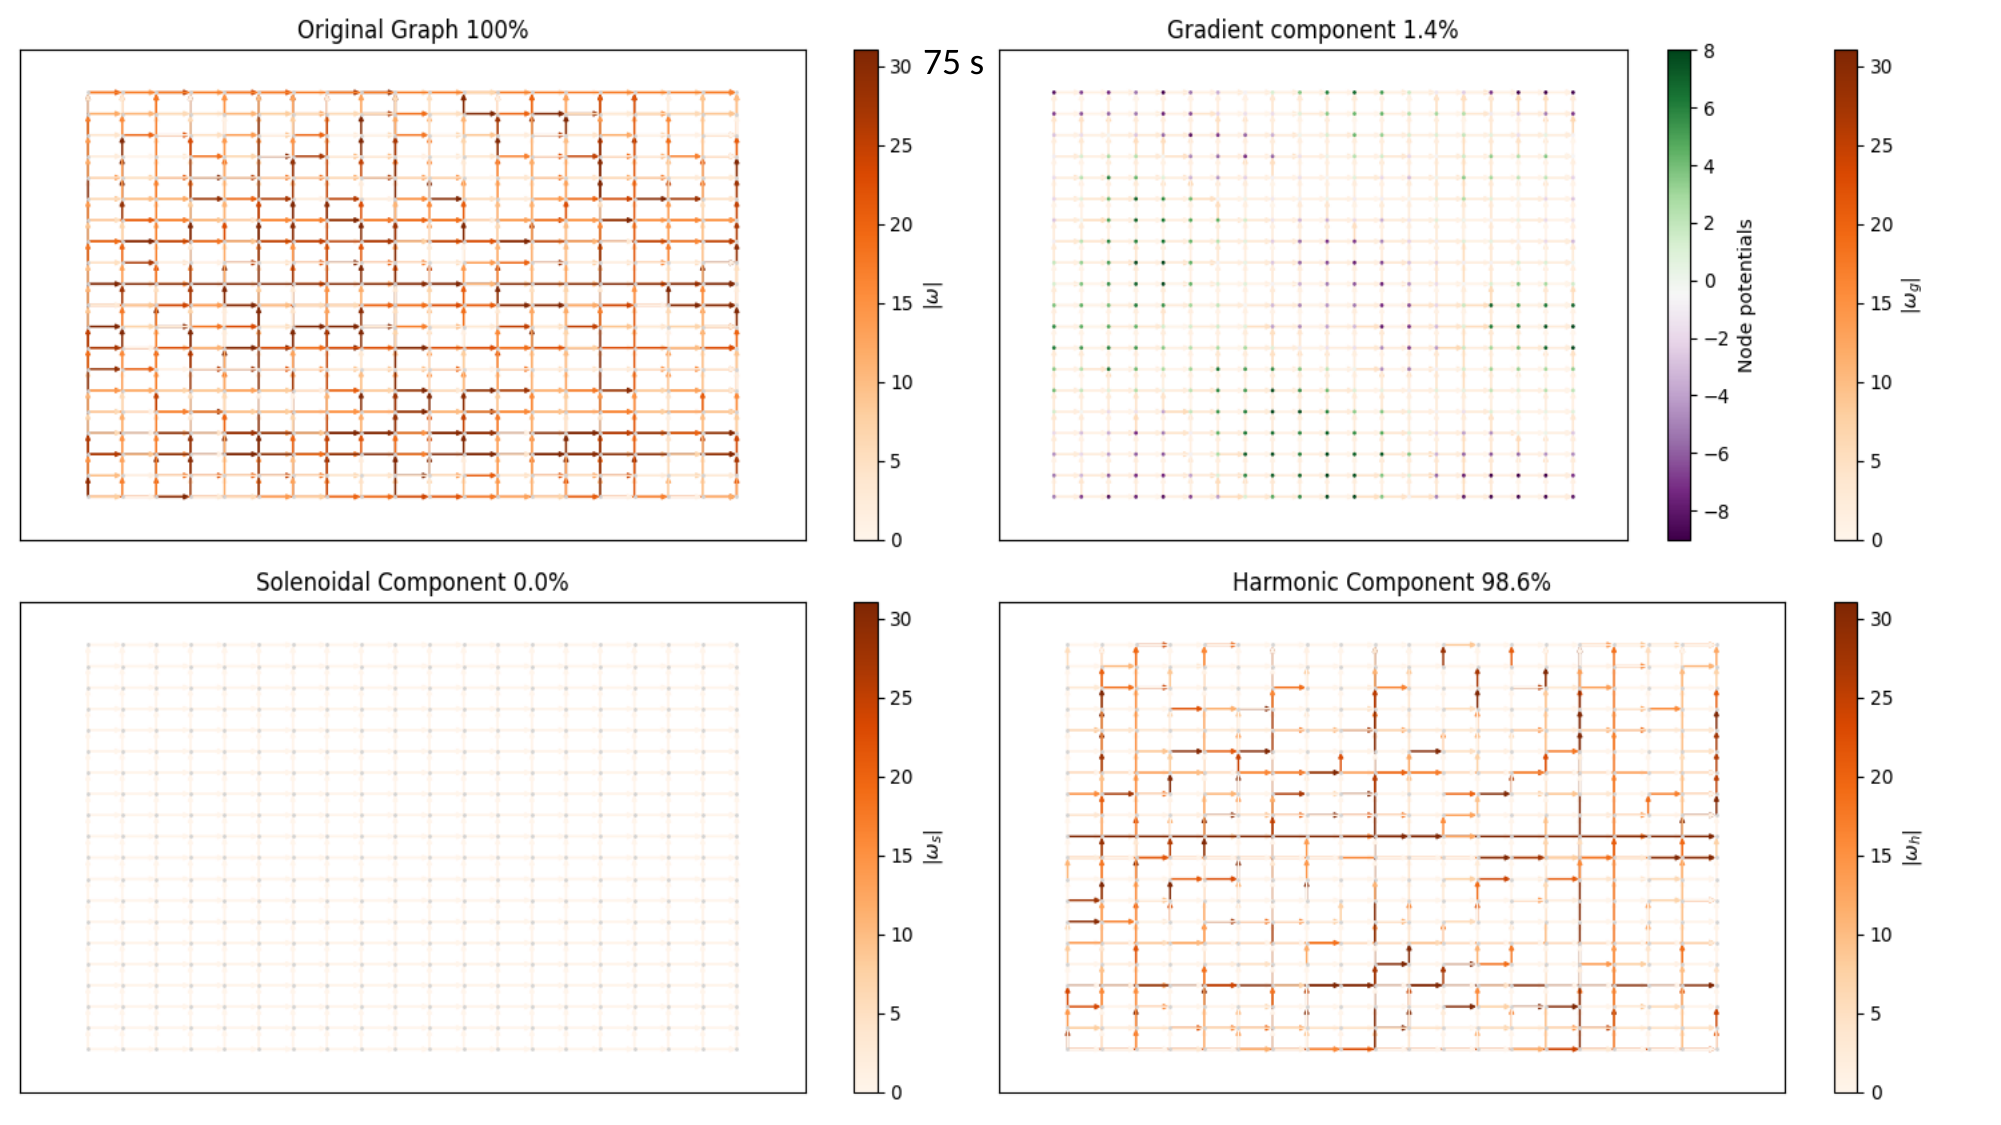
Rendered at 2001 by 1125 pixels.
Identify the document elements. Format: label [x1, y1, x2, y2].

list [0, 0, 2000, 1125]
